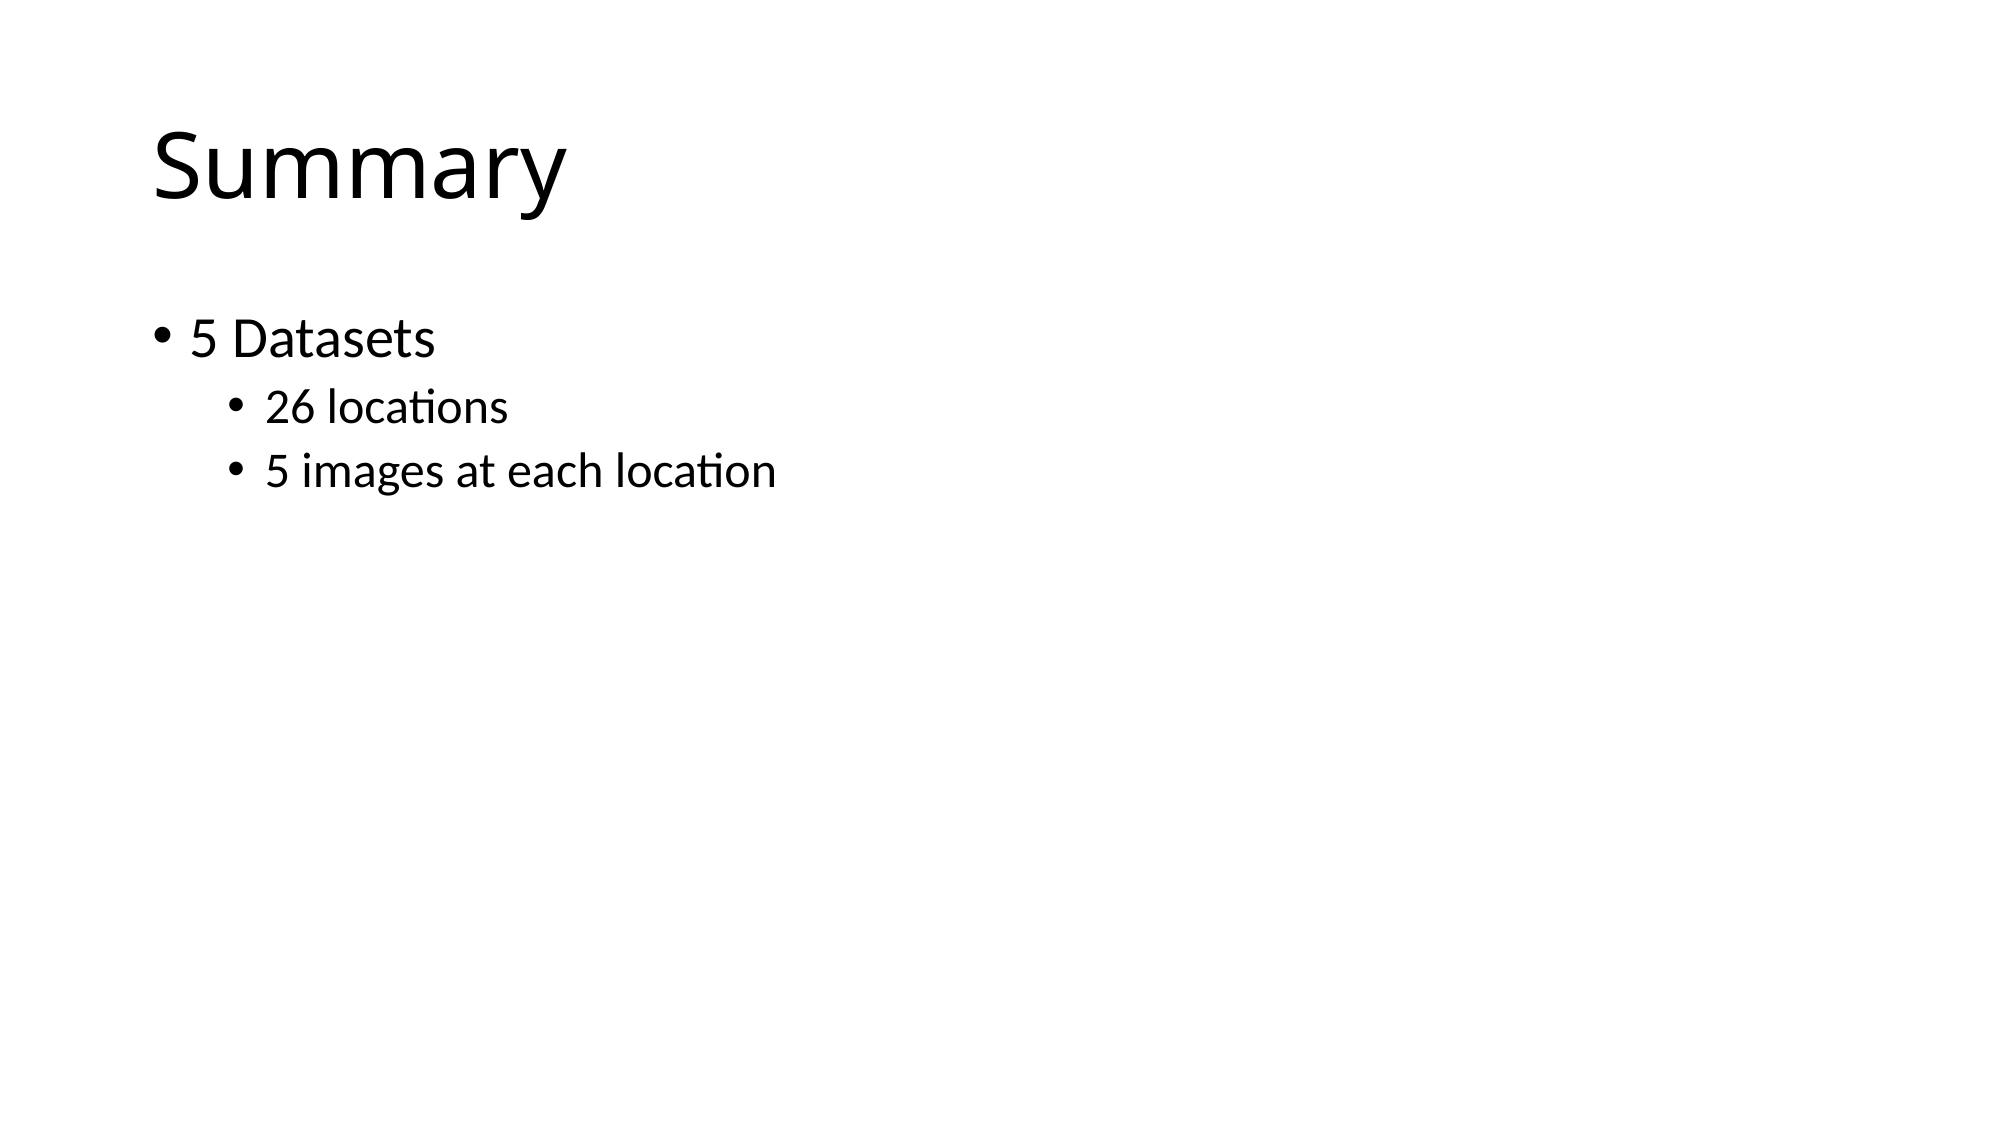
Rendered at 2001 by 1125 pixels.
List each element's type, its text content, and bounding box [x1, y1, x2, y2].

list 5 Datasets 26 locations 5 images at each location [137, 299, 1863, 1014]
title Summary [137, 59, 1863, 278]
